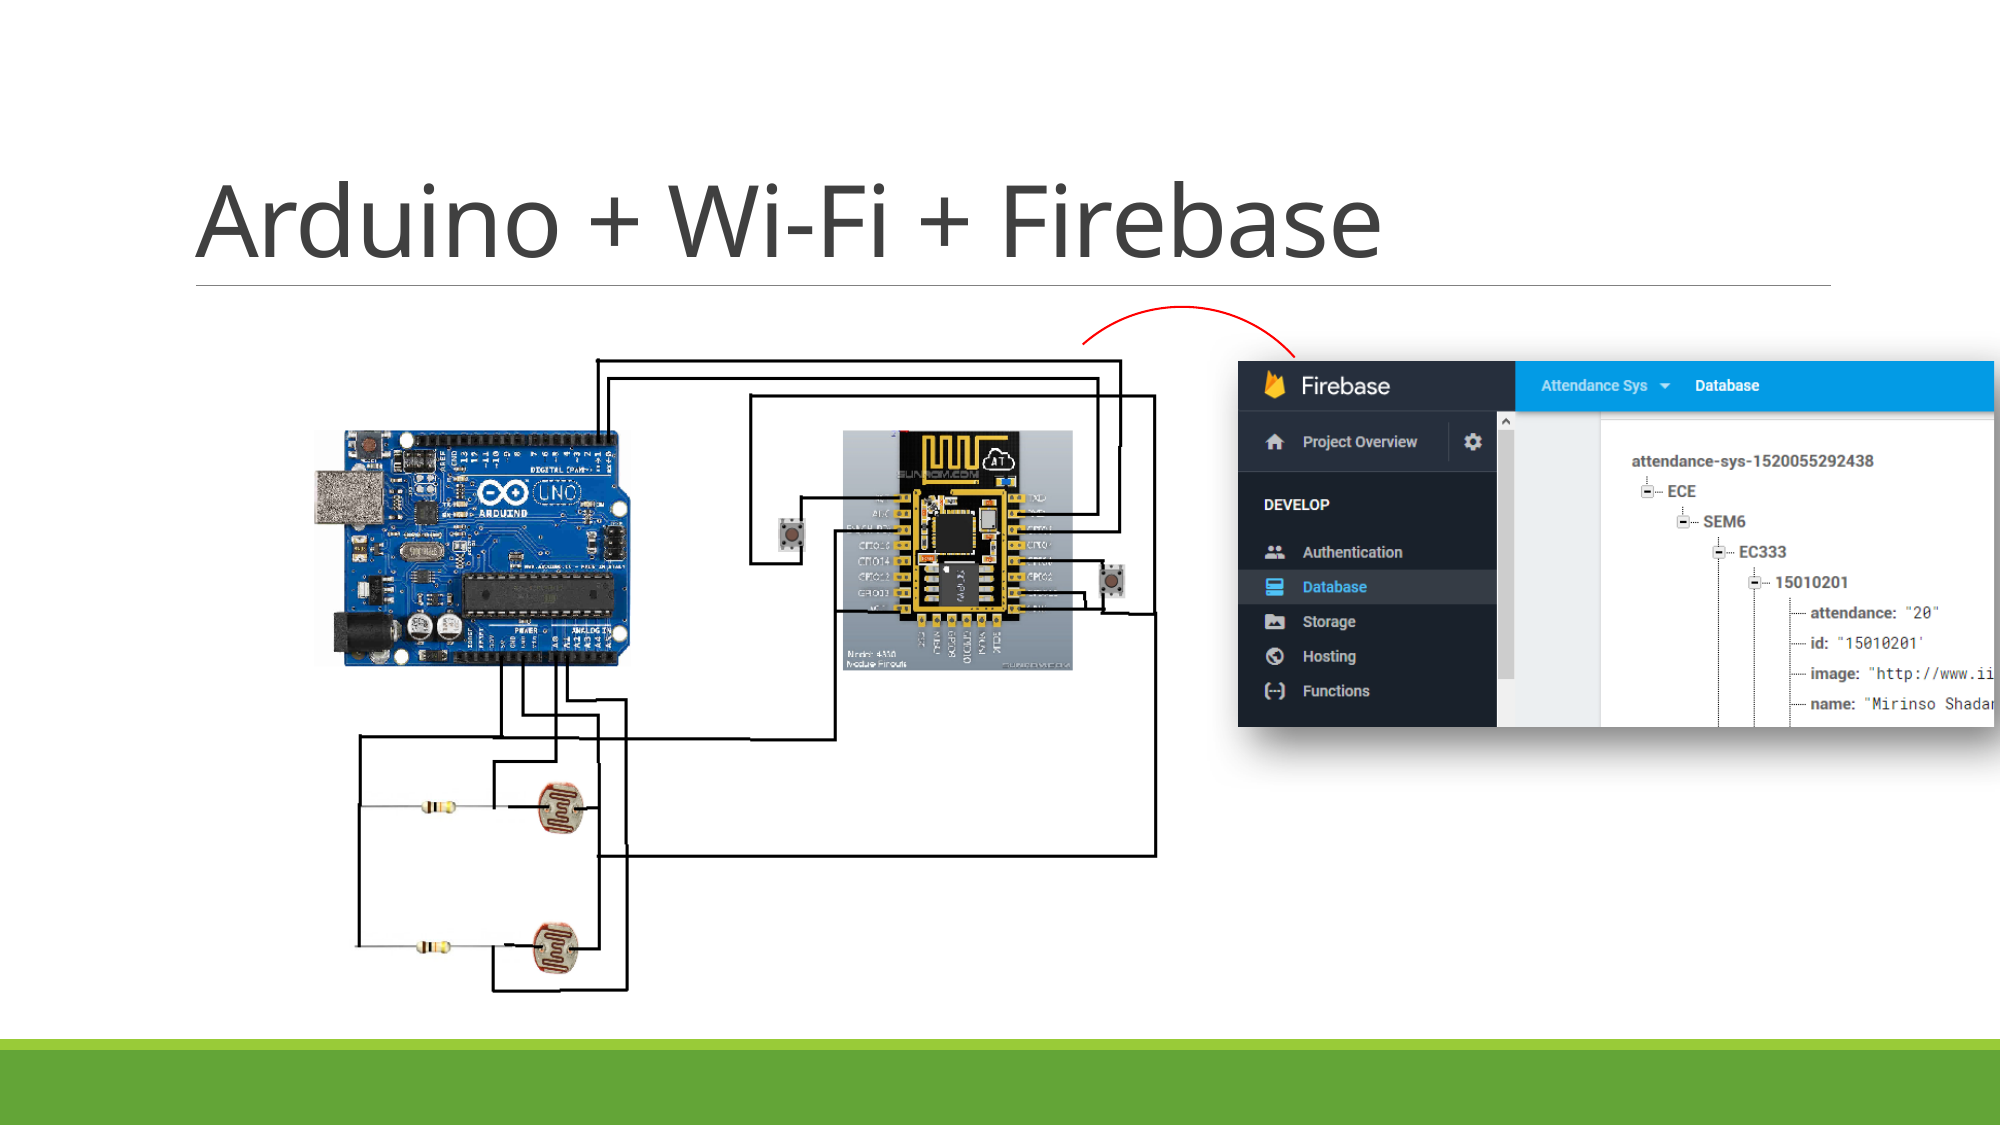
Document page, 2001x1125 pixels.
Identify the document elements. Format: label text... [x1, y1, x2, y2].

picture [1633, 383, 1639, 394]
picture [1745, 383, 1759, 390]
picture [1707, 381, 1718, 390]
text_box [1086, 305, 1296, 450]
title Arduino + Wi-Fi + Firebase [180, 47, 1830, 285]
picture [1696, 381, 1704, 390]
picture [1719, 380, 1742, 390]
picture [1543, 381, 1555, 390]
picture [1236, 360, 1995, 728]
picture [1563, 380, 1619, 390]
picture [1641, 383, 1647, 390]
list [299, 343, 1183, 1005]
